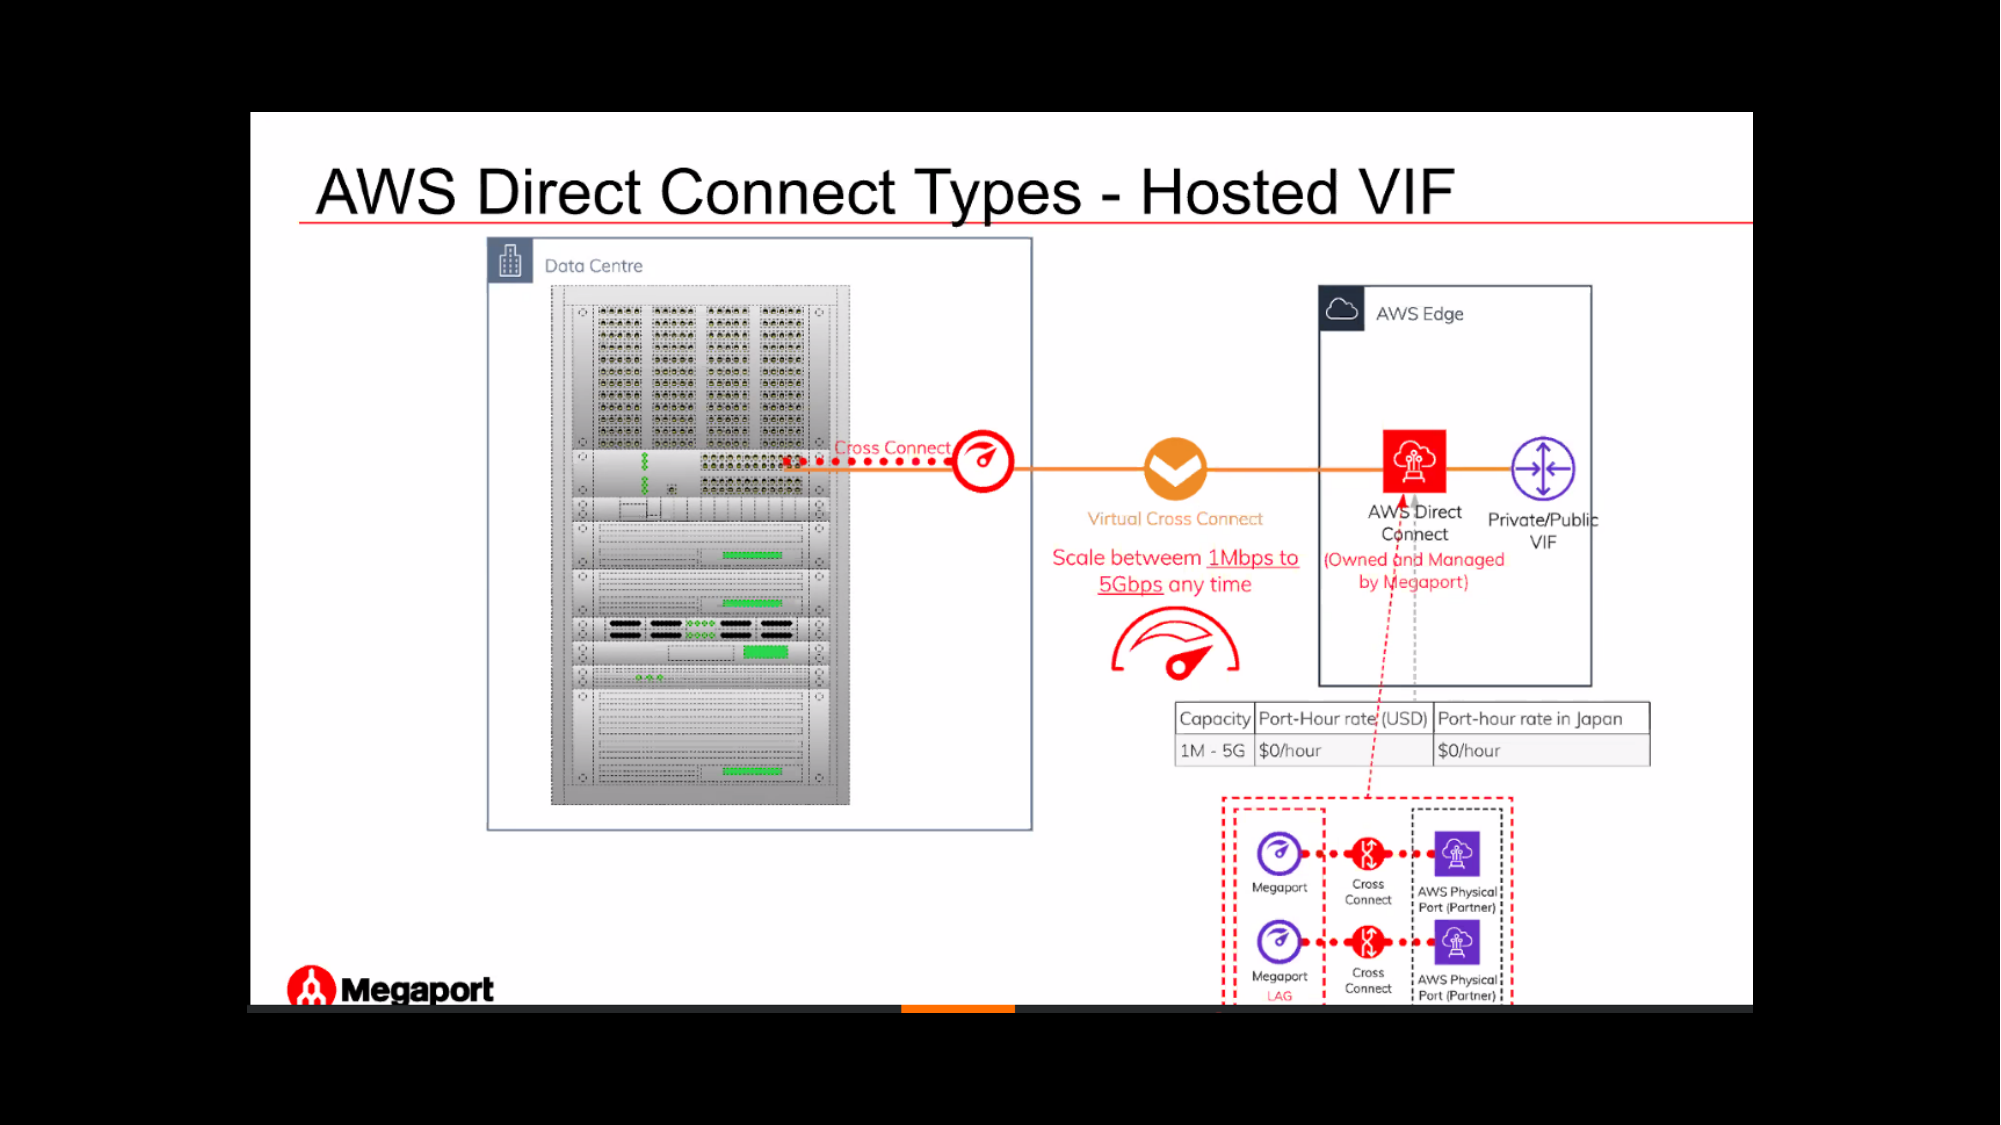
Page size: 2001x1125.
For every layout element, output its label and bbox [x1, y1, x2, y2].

picture [247, 112, 1753, 1013]
